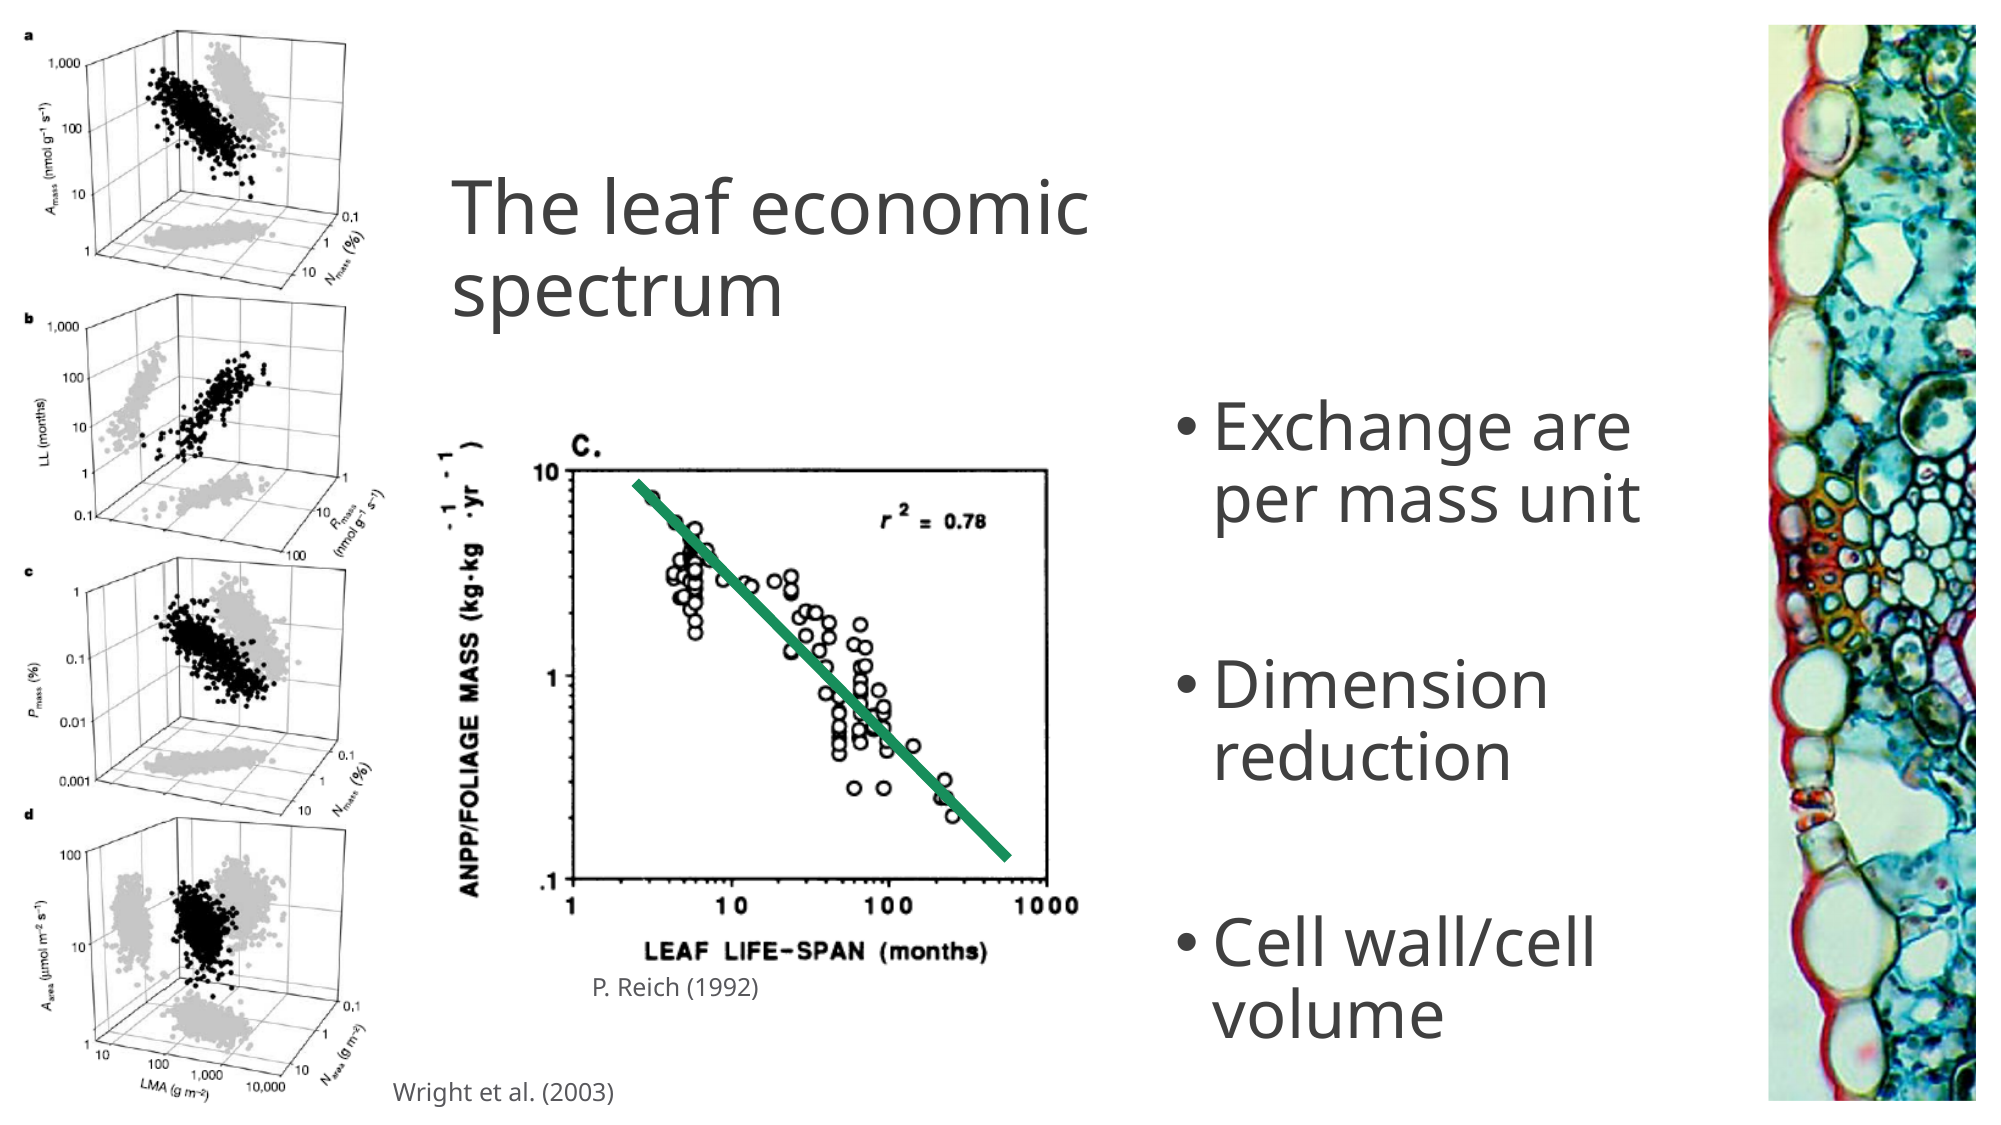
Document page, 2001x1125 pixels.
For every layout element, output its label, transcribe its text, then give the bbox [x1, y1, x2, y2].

picture [13, 24, 395, 1115]
picture [1769, 25, 1976, 459]
text_box Exchange are per mass unit Dimension reduction Cell wall/cell volume [1160, 385, 1747, 1114]
text_box P. Reich (1992) [474, 975, 877, 1009]
picture [1769, 666, 1976, 1100]
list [1333, 459, 2000, 666]
title The leaf economic spectrum [436, 77, 1442, 340]
text_box Wright et al. (2003) [395, 1068, 705, 1114]
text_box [635, 482, 1009, 859]
picture [415, 424, 1102, 975]
